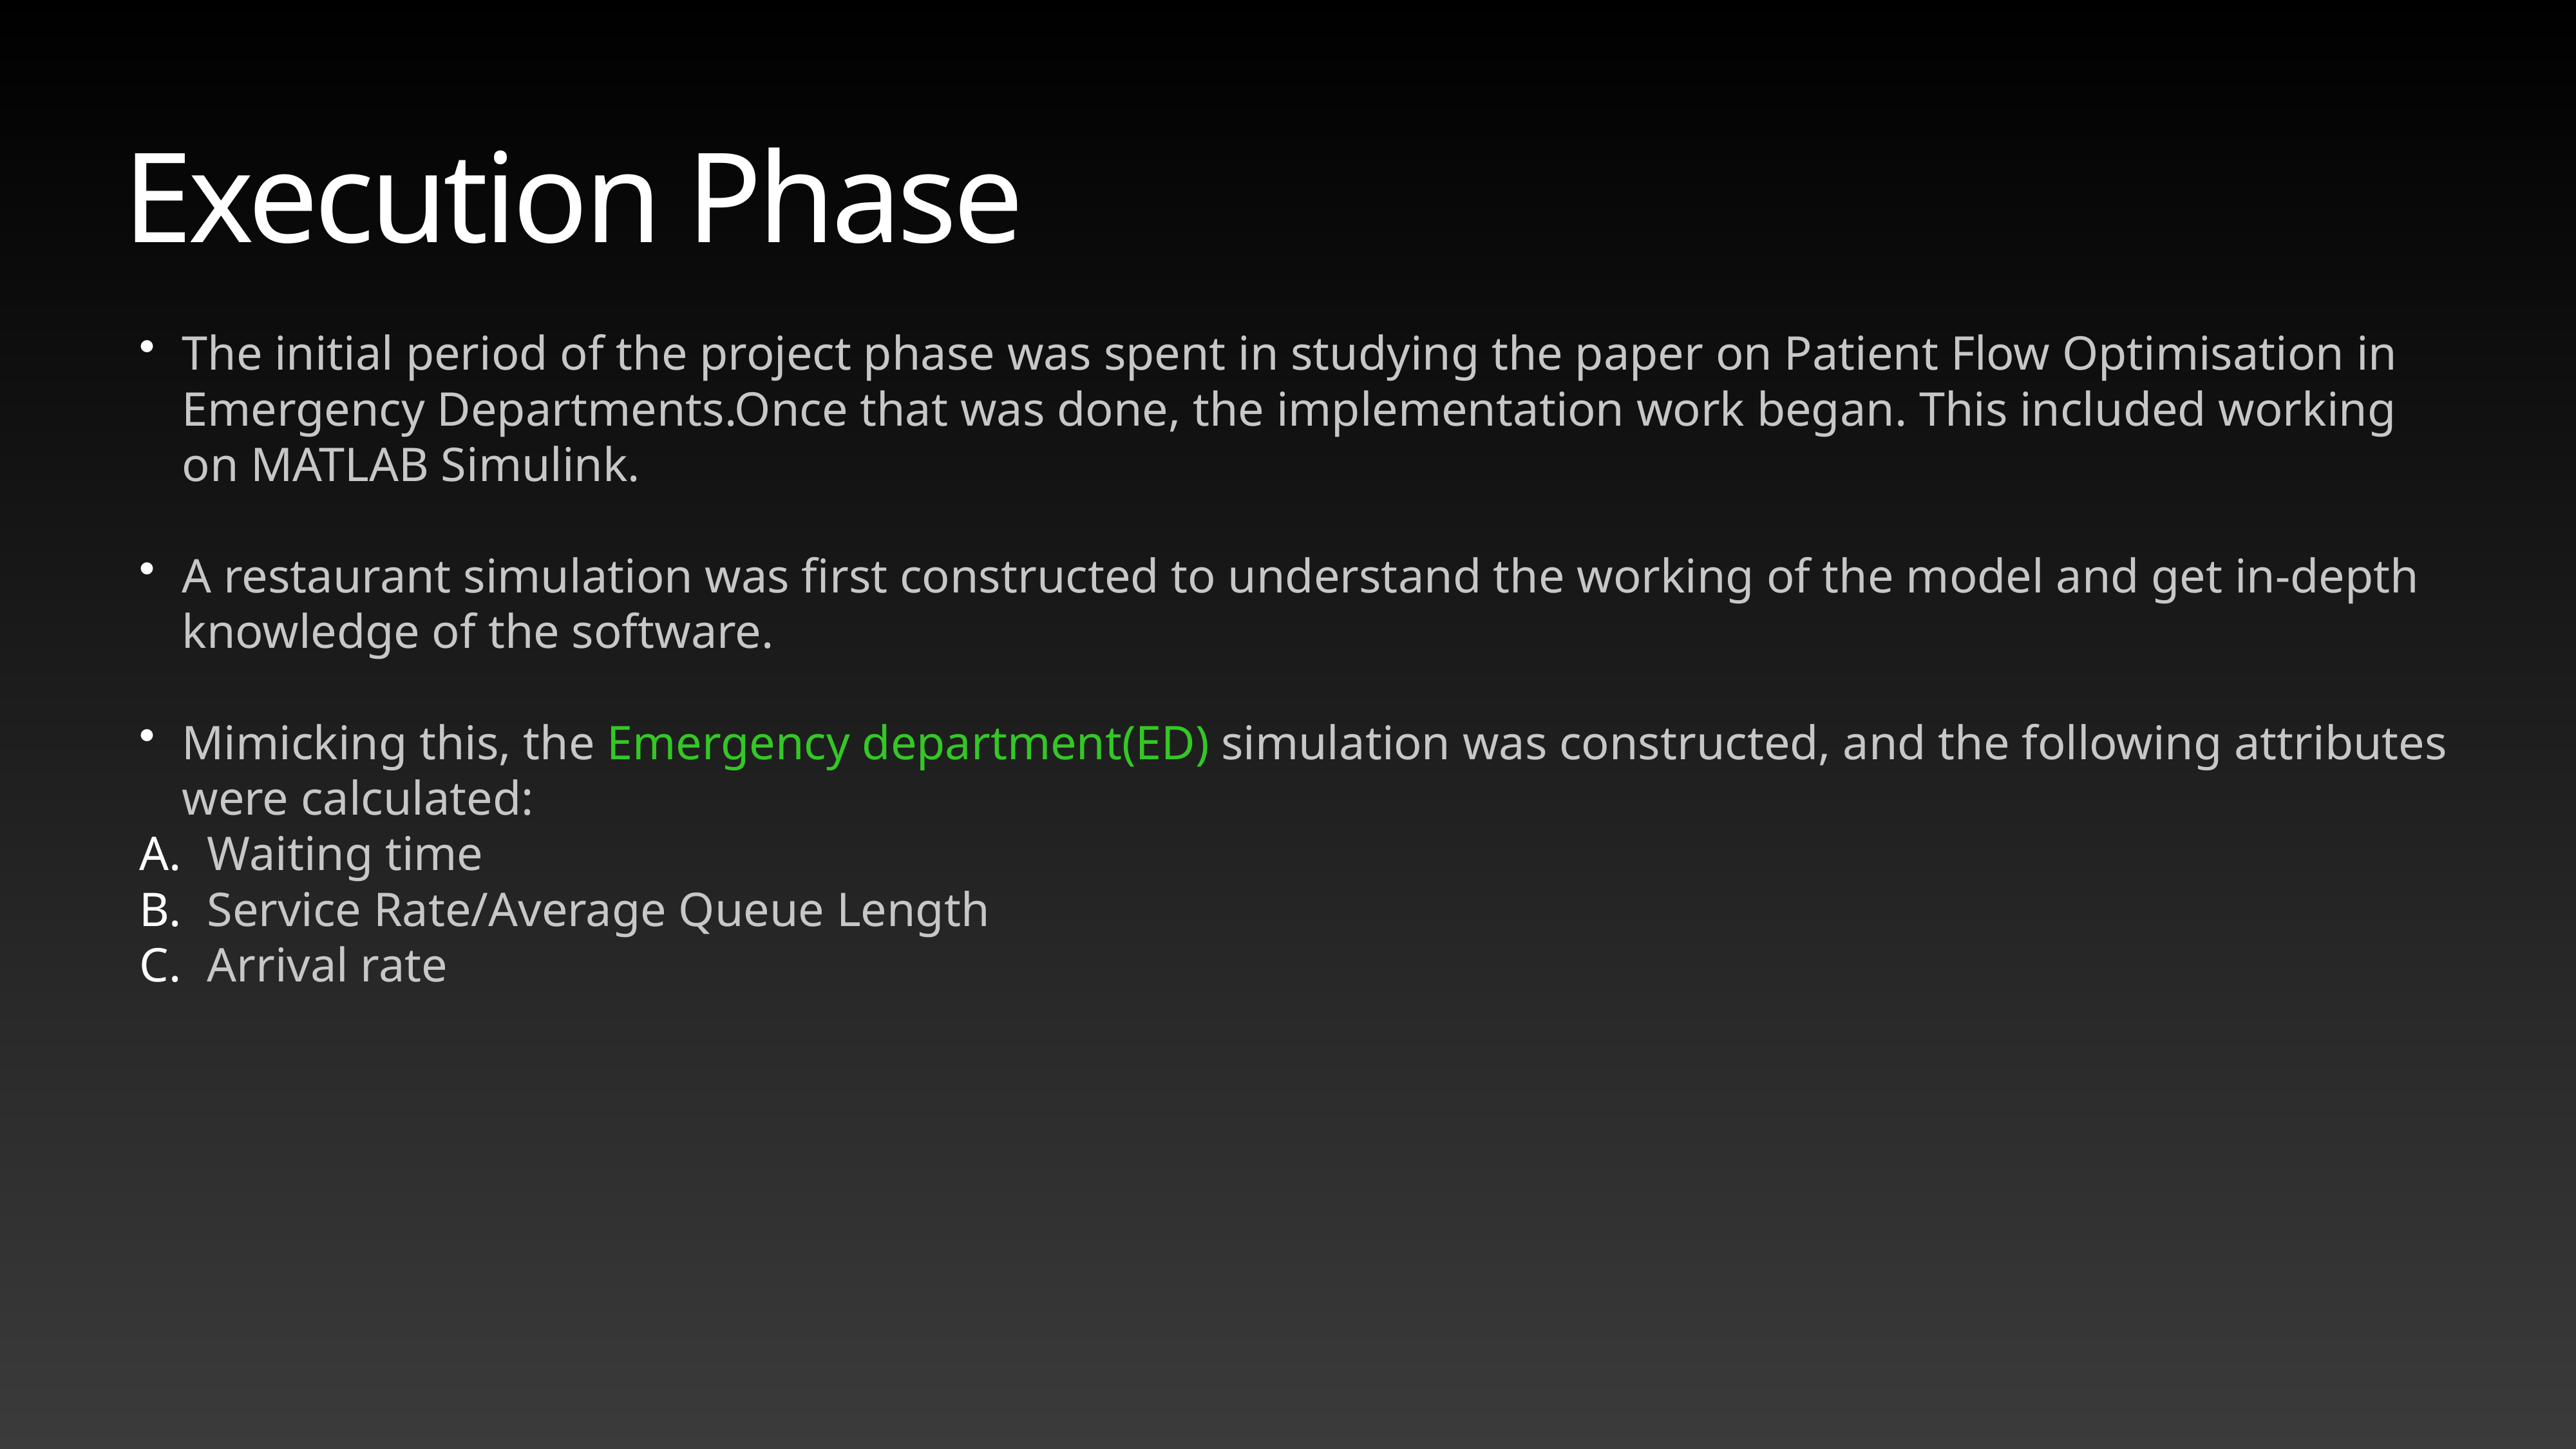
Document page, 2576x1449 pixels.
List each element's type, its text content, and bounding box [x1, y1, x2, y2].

subtitle The initial period of the project phase was spent in studying the paper on Patient Flow Optimisation in Emergency Departments.Once that was done, the implementation work began. This included working on MATLAB Simulink. A restaurant simulation was first constructed to understand the working of the model and get in-depth knowledge of the software. Mimicking this, the Emergency department(ED) simulation was constructed, and the following attributes were calculated: Waiting time Service Rate/Average Queue Length Arrival rate [133, 317, 2461, 1014]
title Execution Phase [117, 98, 2385, 276]
